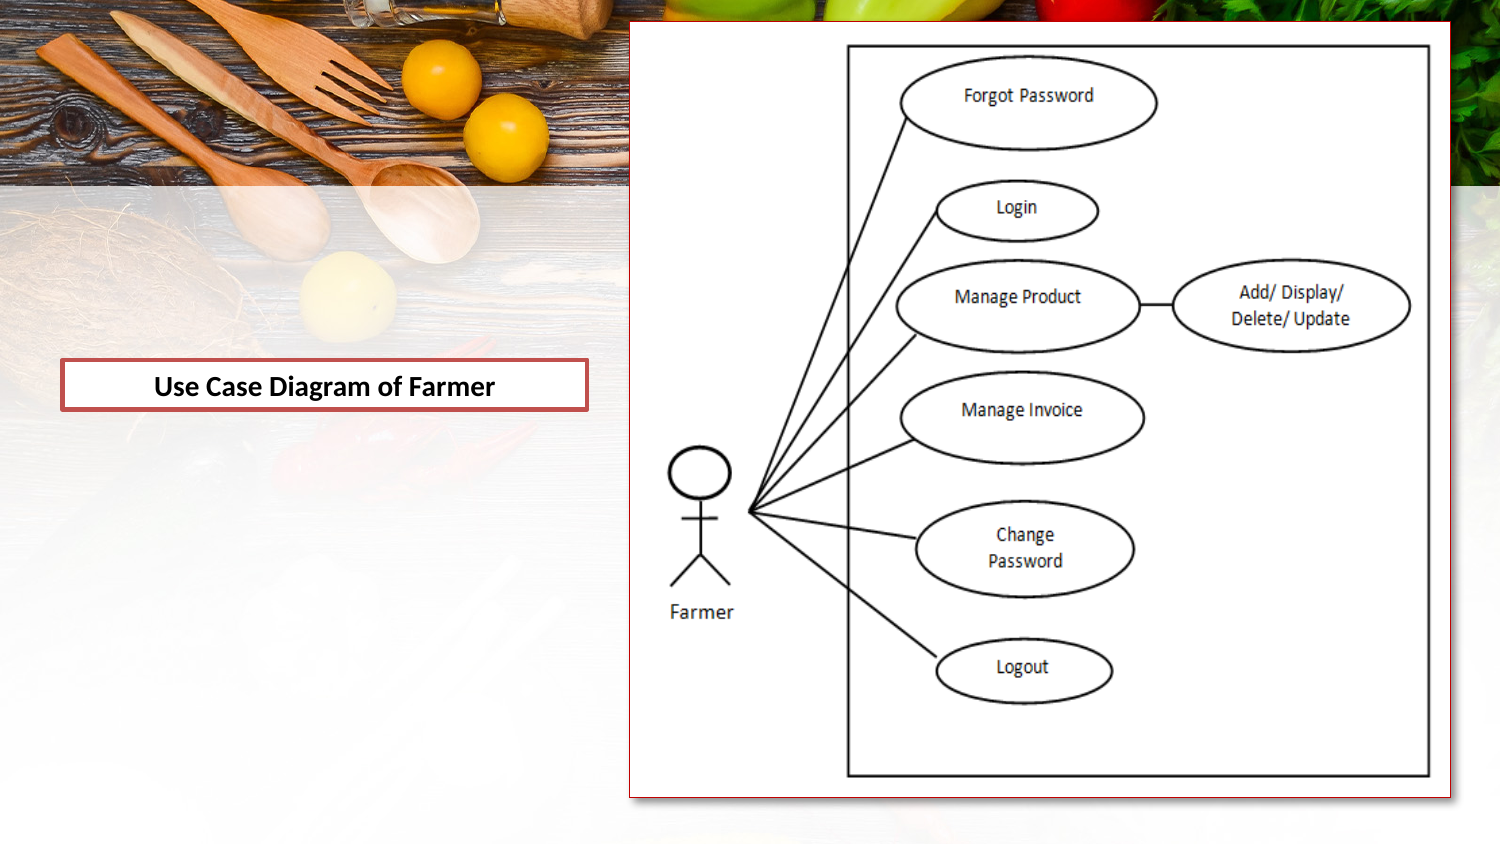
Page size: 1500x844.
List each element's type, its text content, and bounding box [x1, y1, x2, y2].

text_box Use Case Diagram of Farmer [60, 358, 589, 412]
picture [0, 0, 1500, 844]
